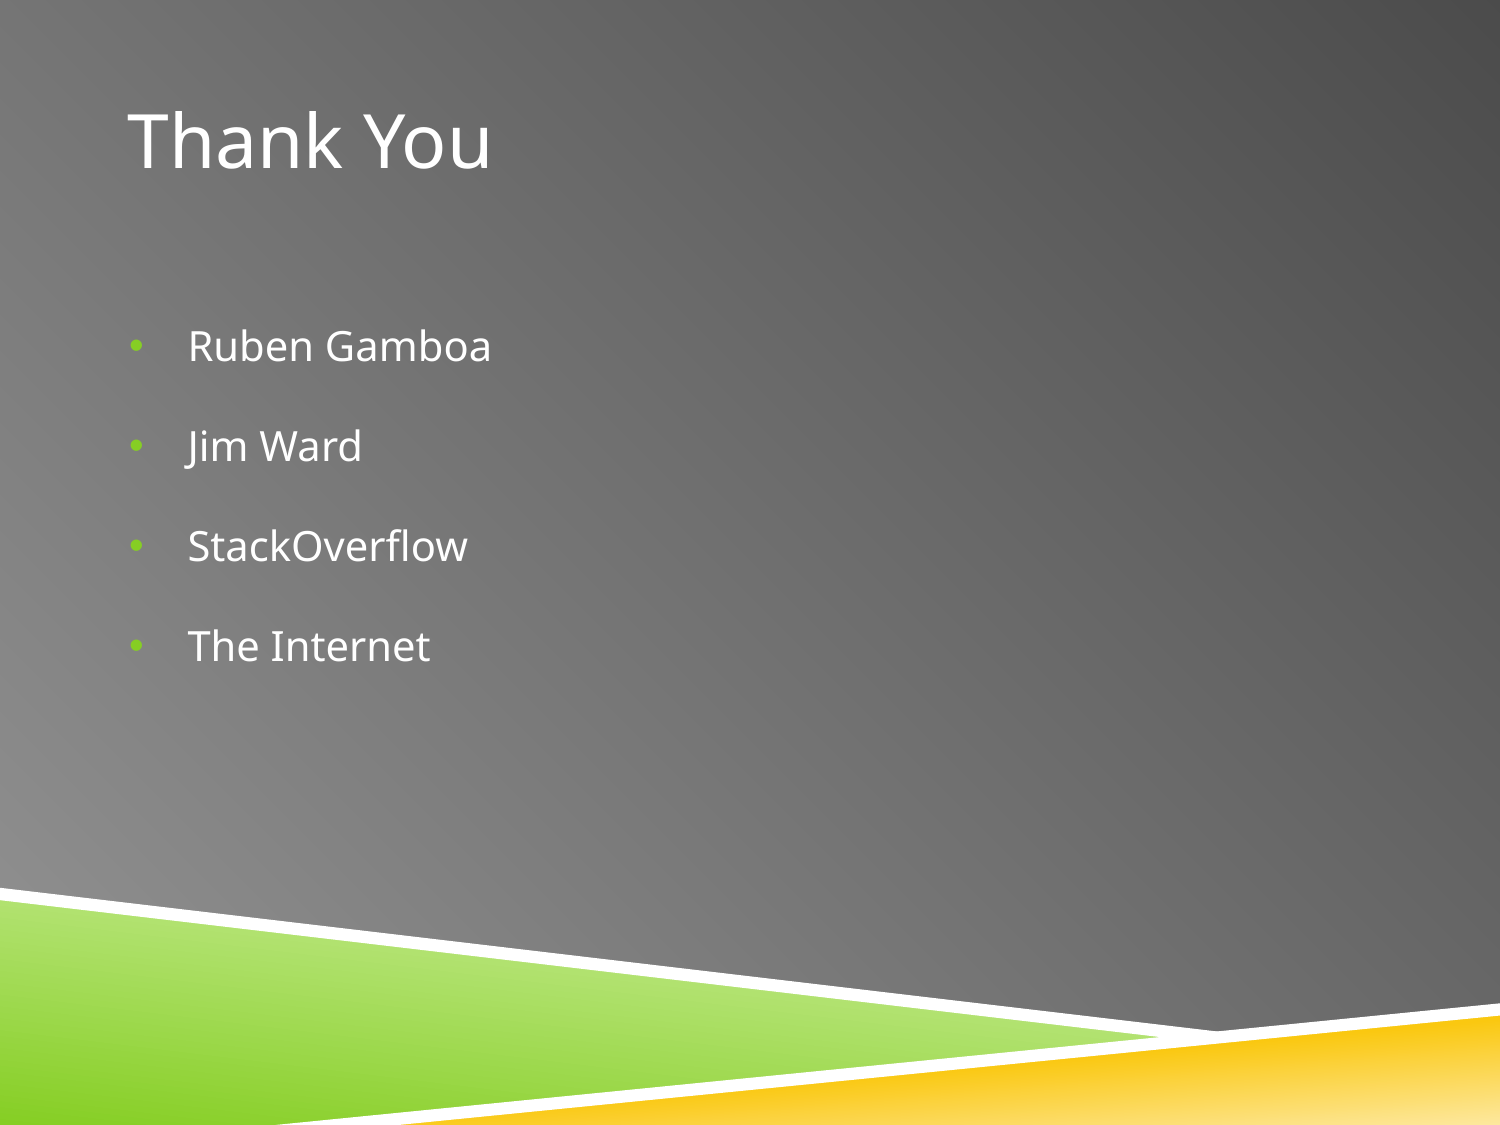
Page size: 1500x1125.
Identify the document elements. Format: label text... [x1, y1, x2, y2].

title Thank You [112, 45, 1388, 233]
list Ruben Gamboa Jim Ward StackOverflow The Internet [112, 262, 1388, 1055]
